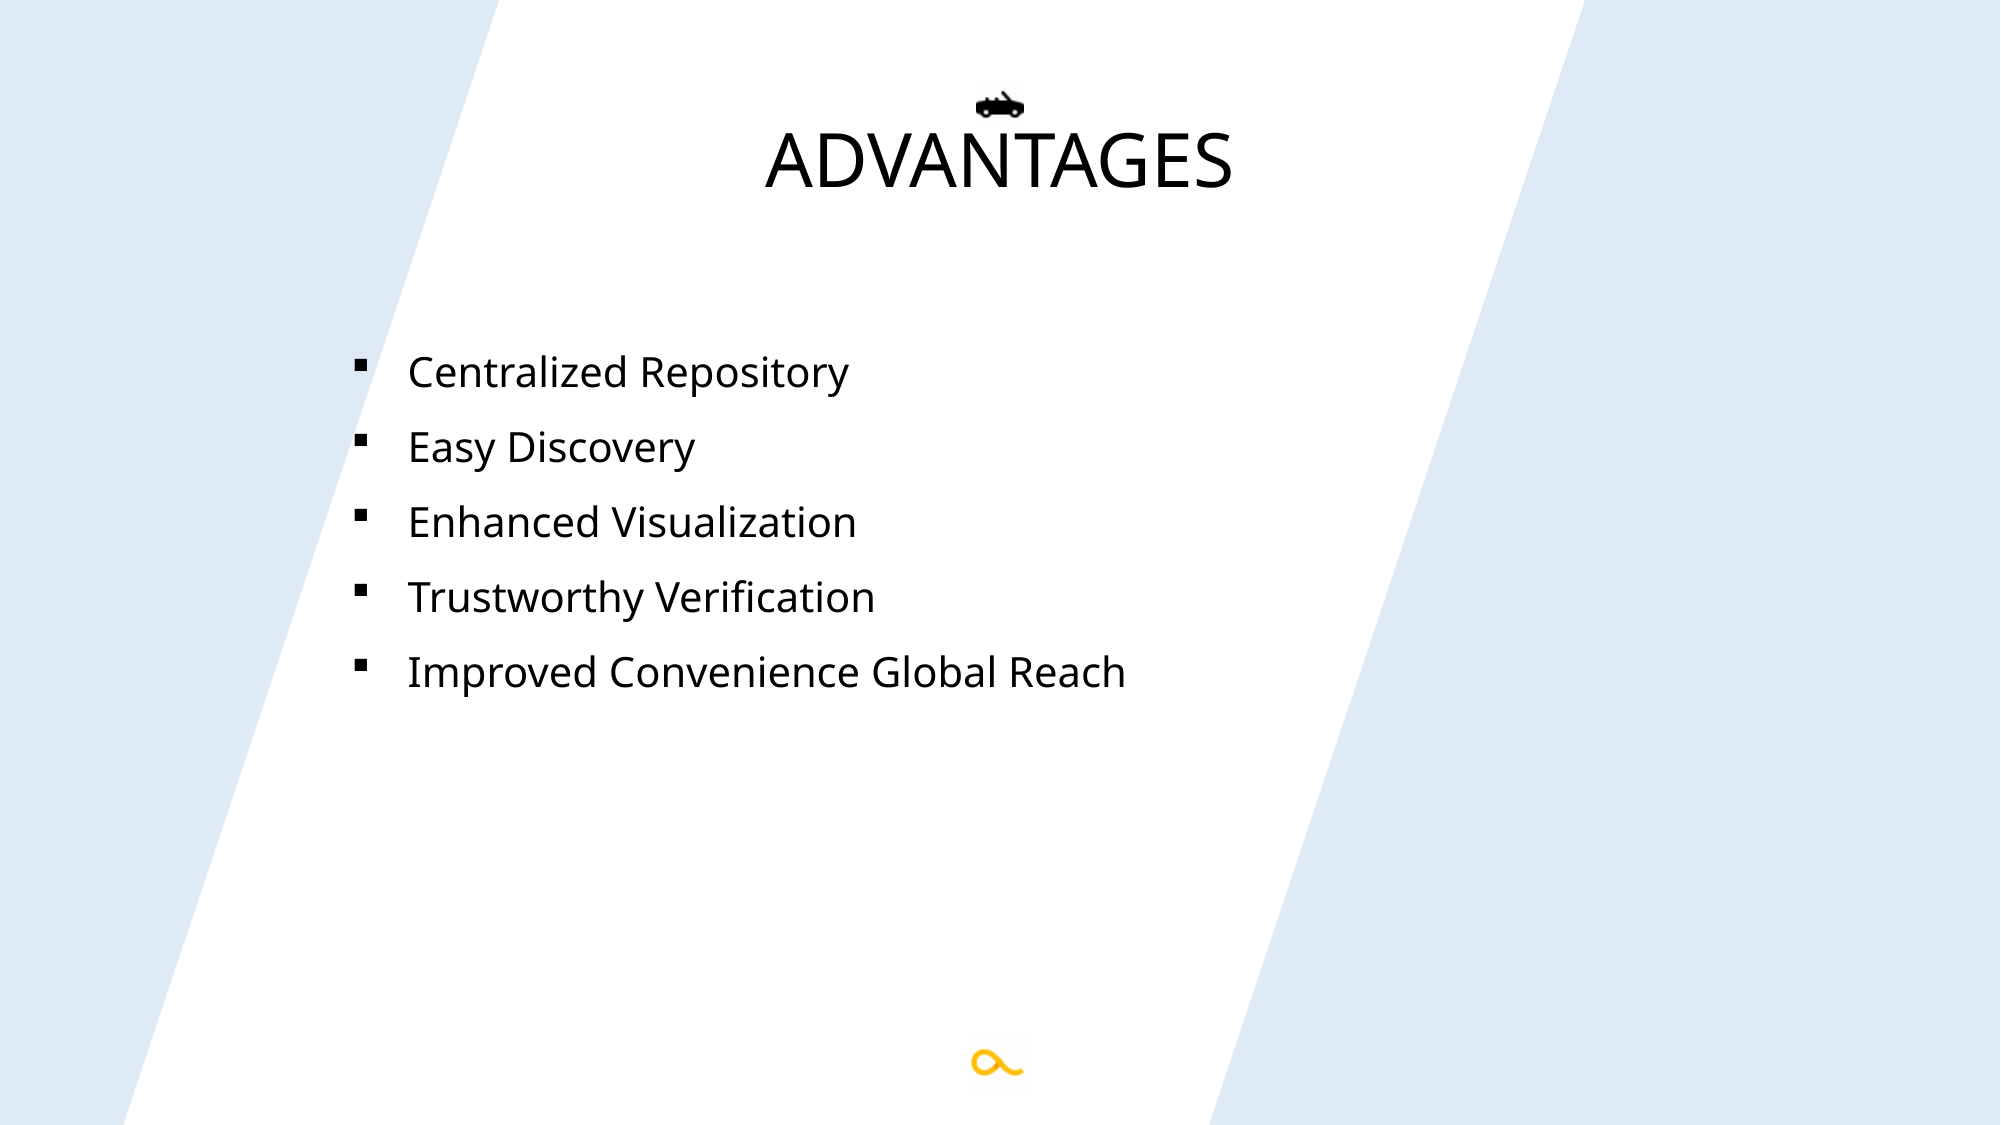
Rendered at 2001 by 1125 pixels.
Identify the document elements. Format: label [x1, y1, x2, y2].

picture [969, 1031, 1031, 1094]
text_box [0, 0, 2000, 1125]
picture [976, 81, 1024, 129]
